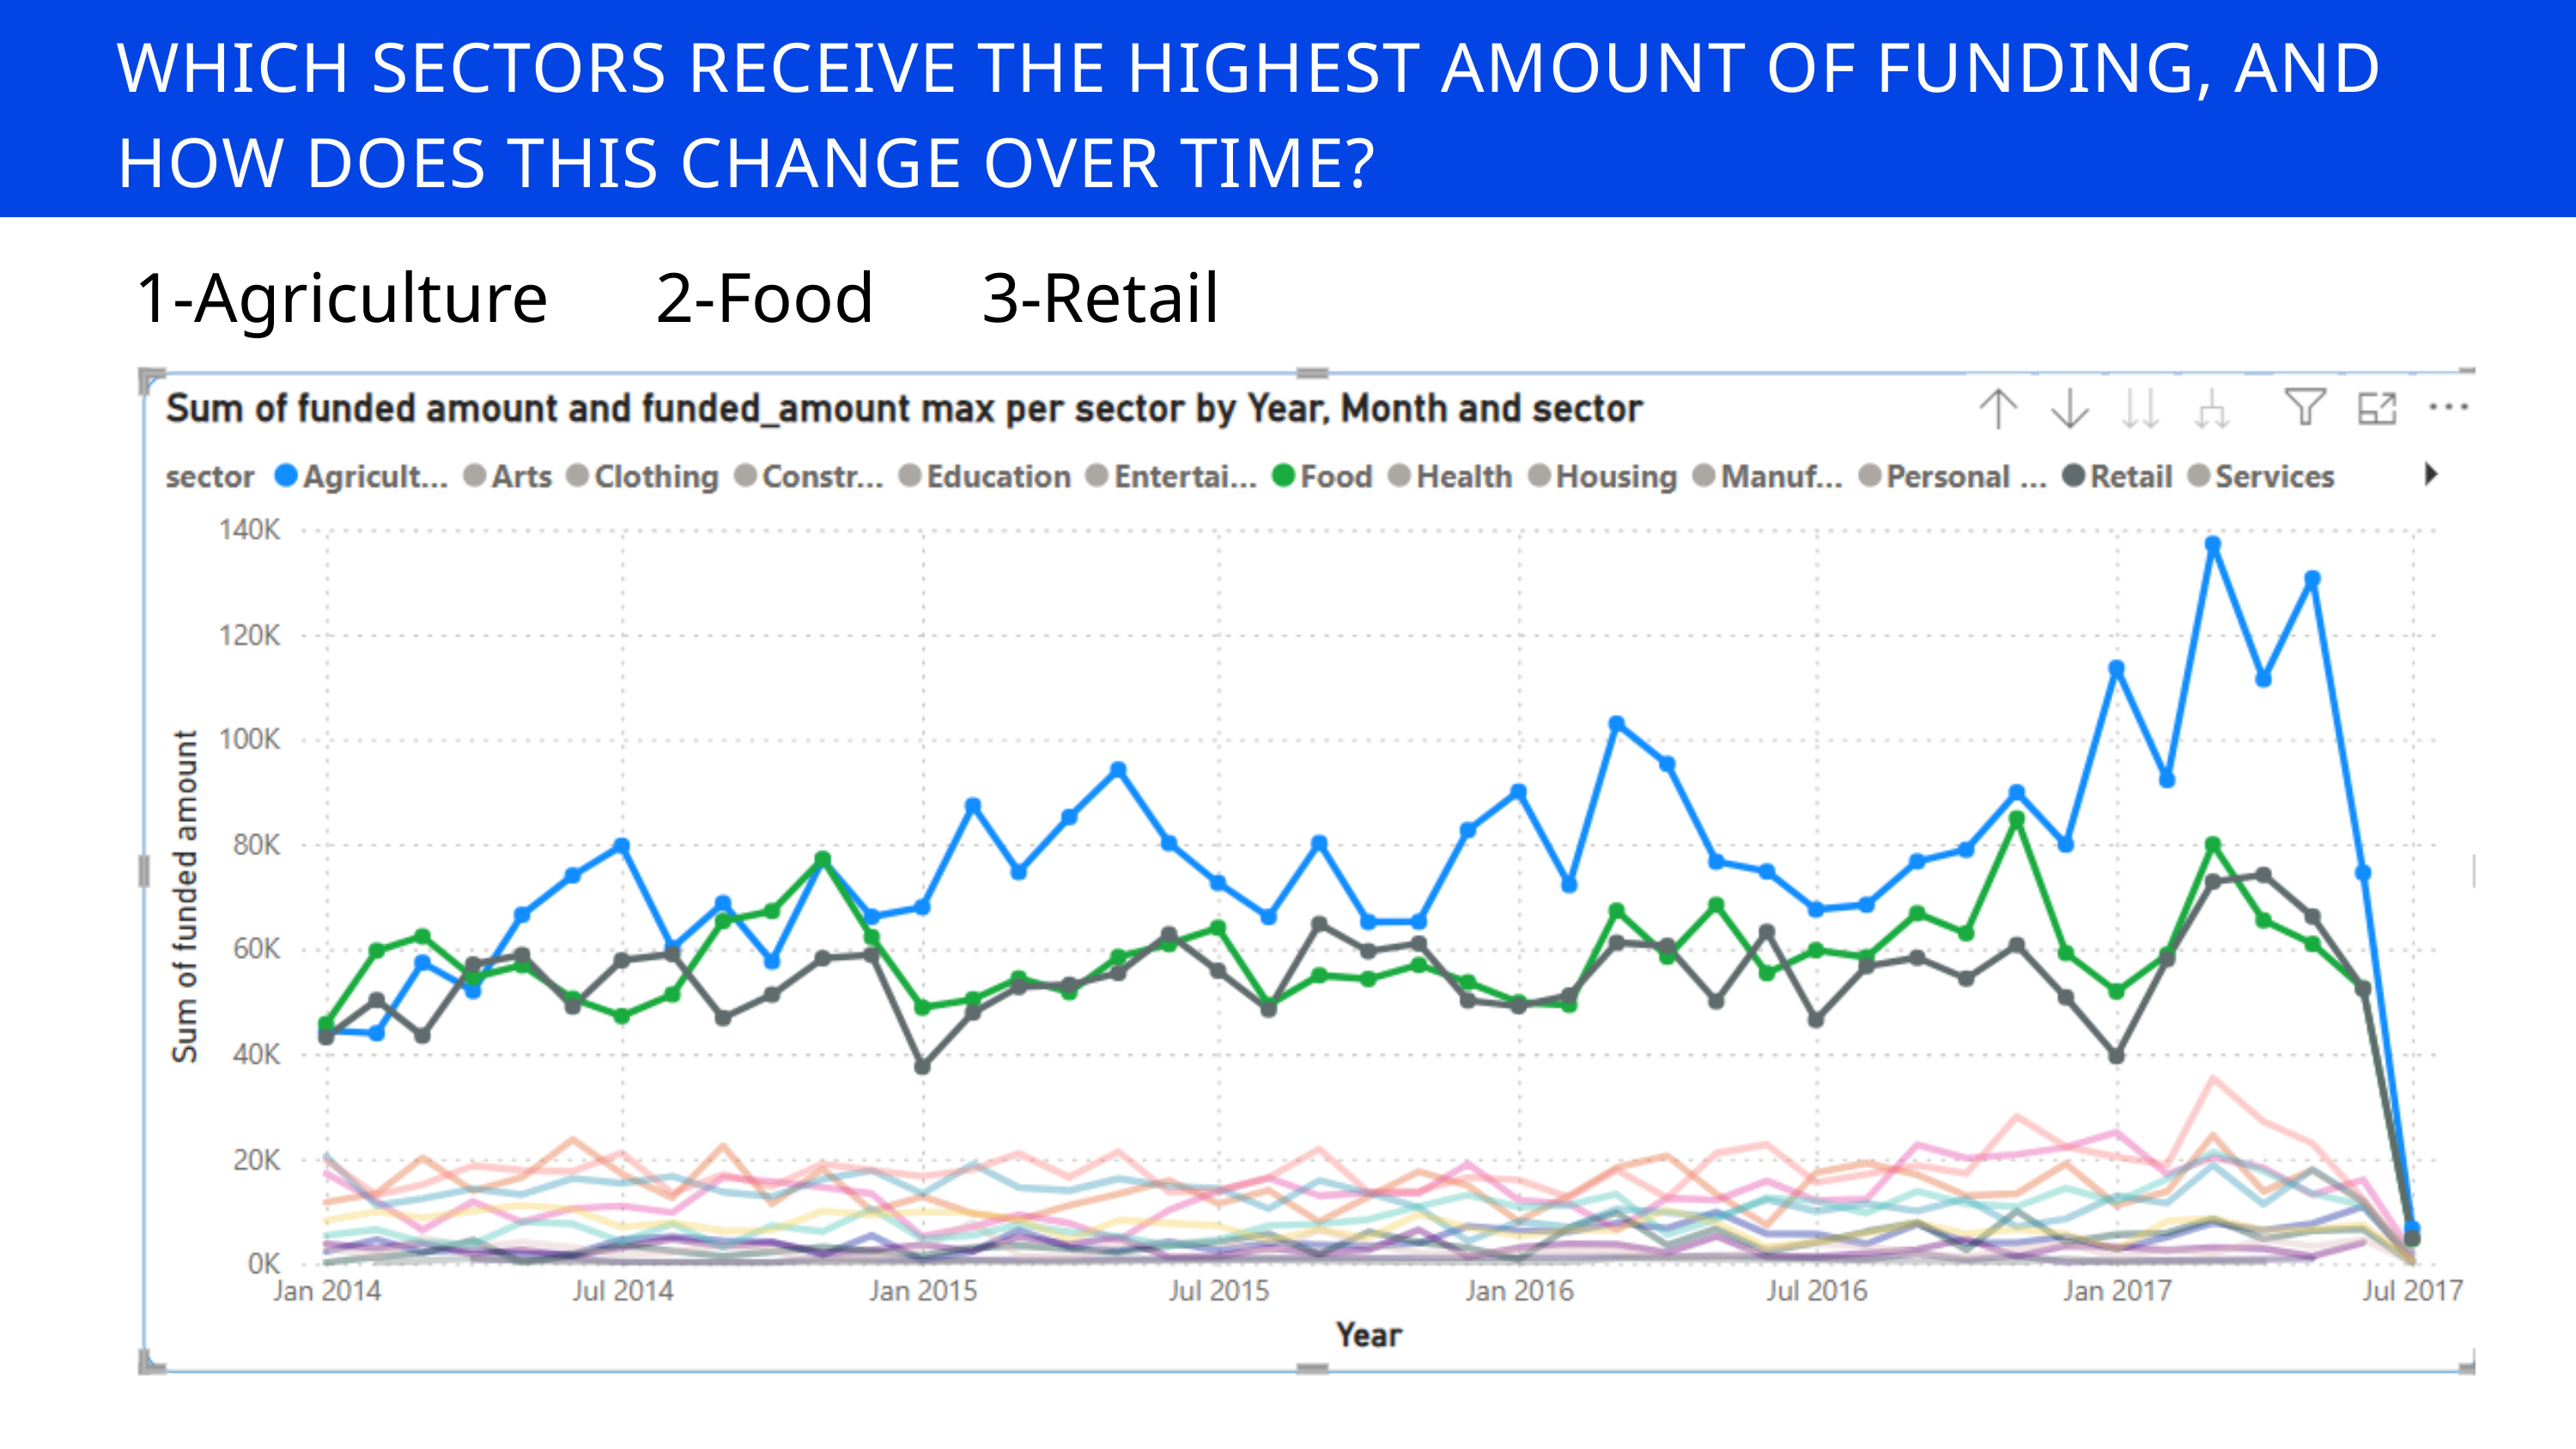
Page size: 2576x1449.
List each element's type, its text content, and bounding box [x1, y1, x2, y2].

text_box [0, 0, 2576, 218]
picture [132, 350, 2476, 1383]
text_box 1-Agriculture 2-Food 3-Retail [134, 240, 1504, 336]
